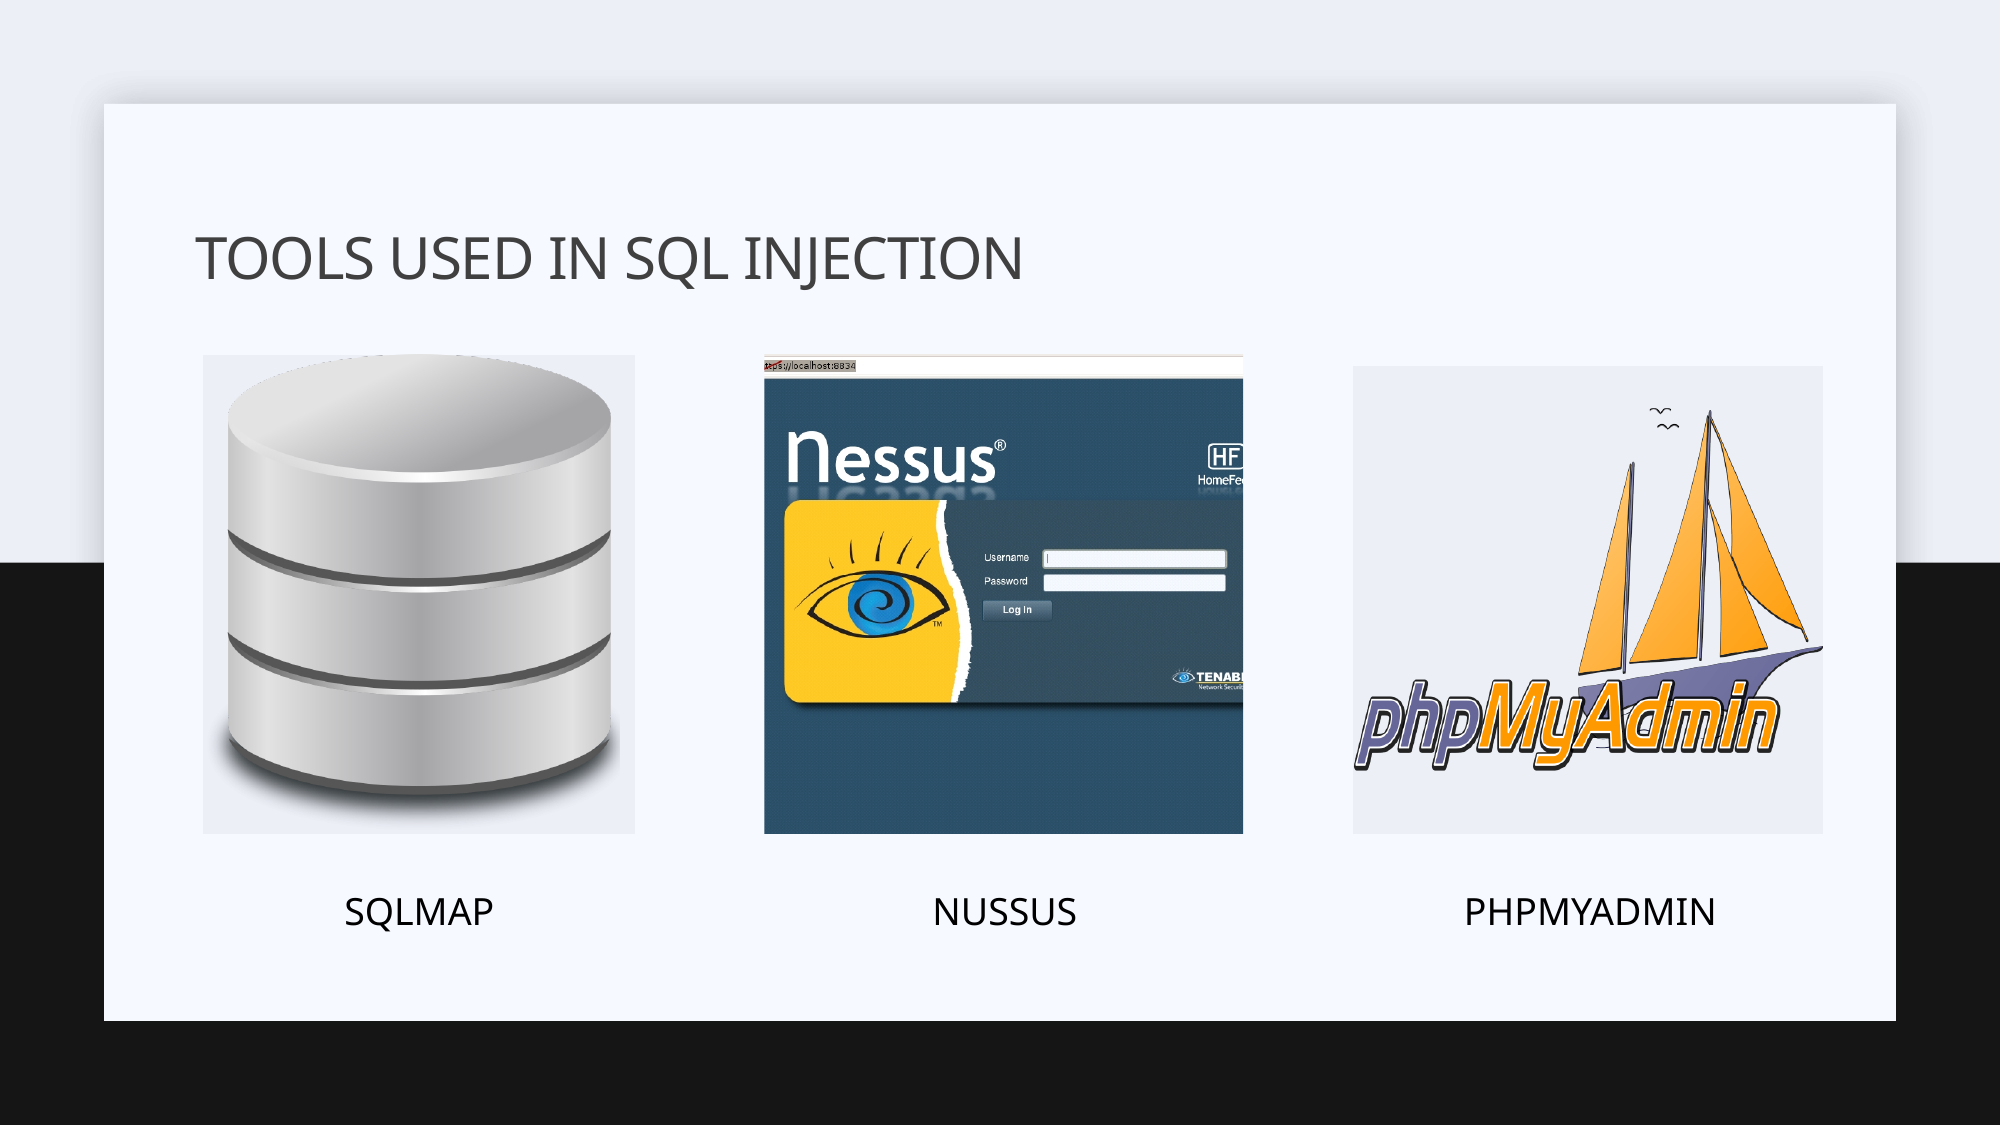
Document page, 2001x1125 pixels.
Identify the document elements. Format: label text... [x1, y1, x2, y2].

list phpmyadmin [1351, 862, 1830, 959]
picture [763, 354, 1244, 835]
title Tools used in sql injection [180, 154, 1830, 367]
picture [202, 354, 637, 835]
picture [1352, 365, 1824, 835]
list sqlmap [180, 862, 659, 959]
list nussus [765, 862, 1245, 959]
